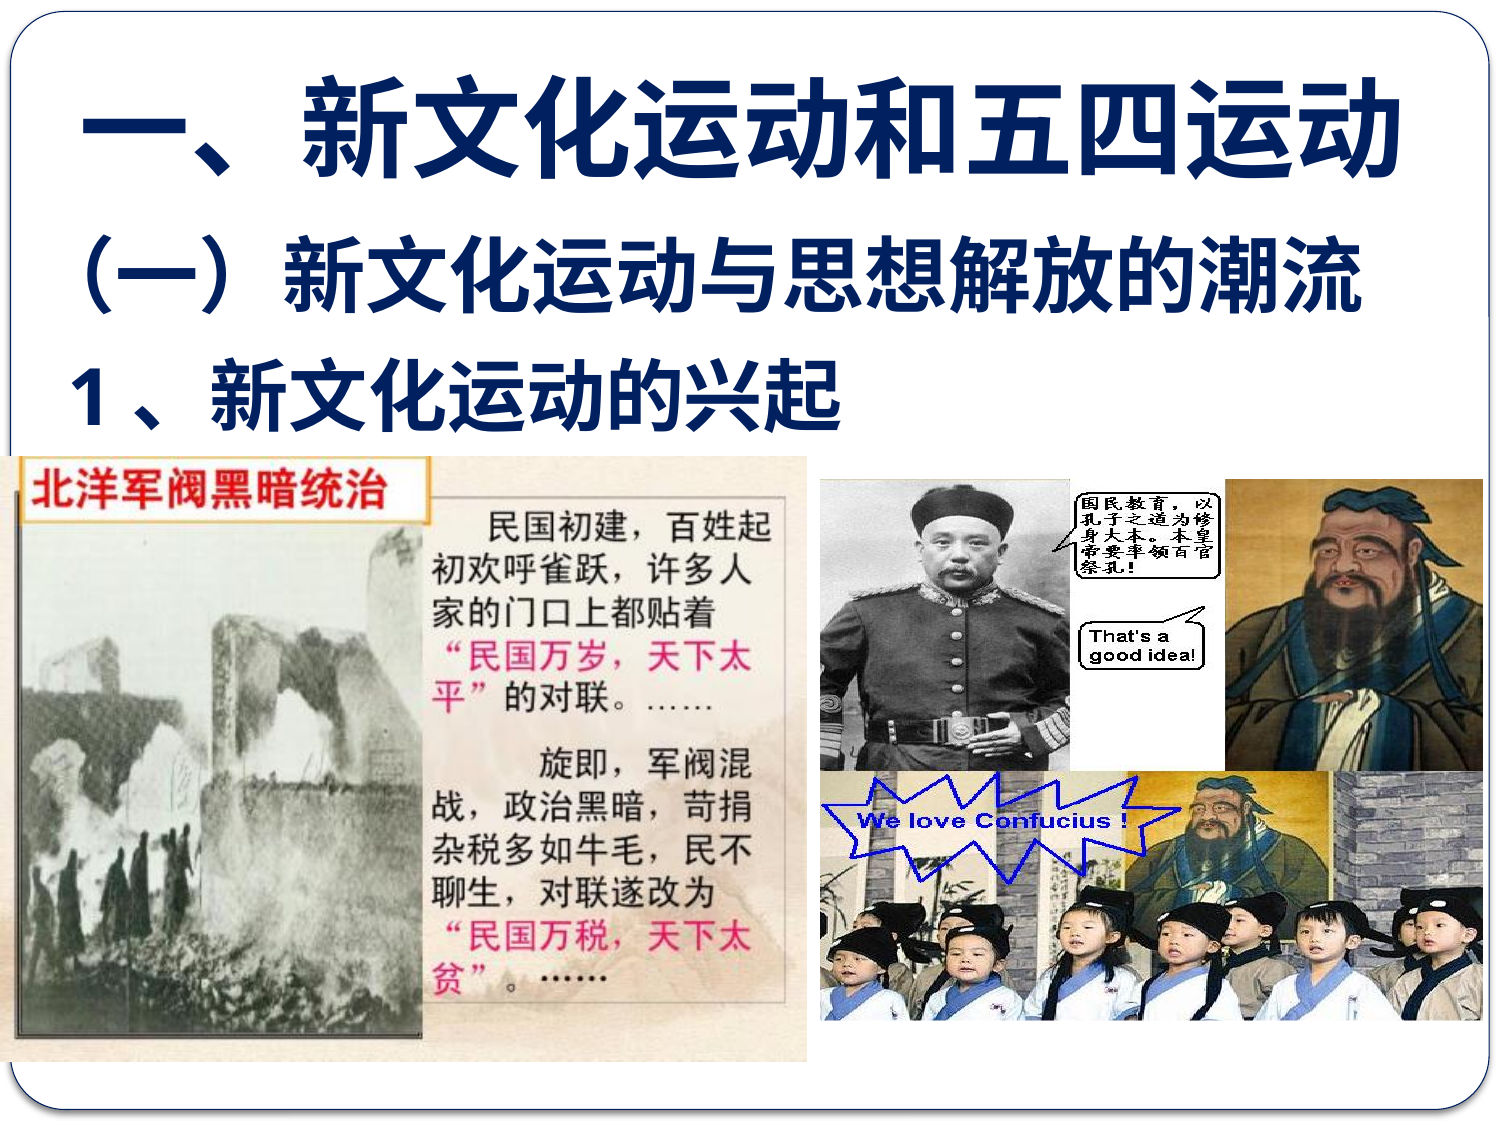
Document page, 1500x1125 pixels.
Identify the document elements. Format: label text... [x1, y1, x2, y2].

title 一、新文化运动和五四运动 [64, 19, 1447, 207]
picture [820, 479, 1483, 1022]
picture [0, 455, 808, 1062]
text_box （一）新文化运动与思想解放的潮流 [17, 172, 1477, 338]
text_box 1、新文化运动的兴起 [53, 338, 916, 457]
